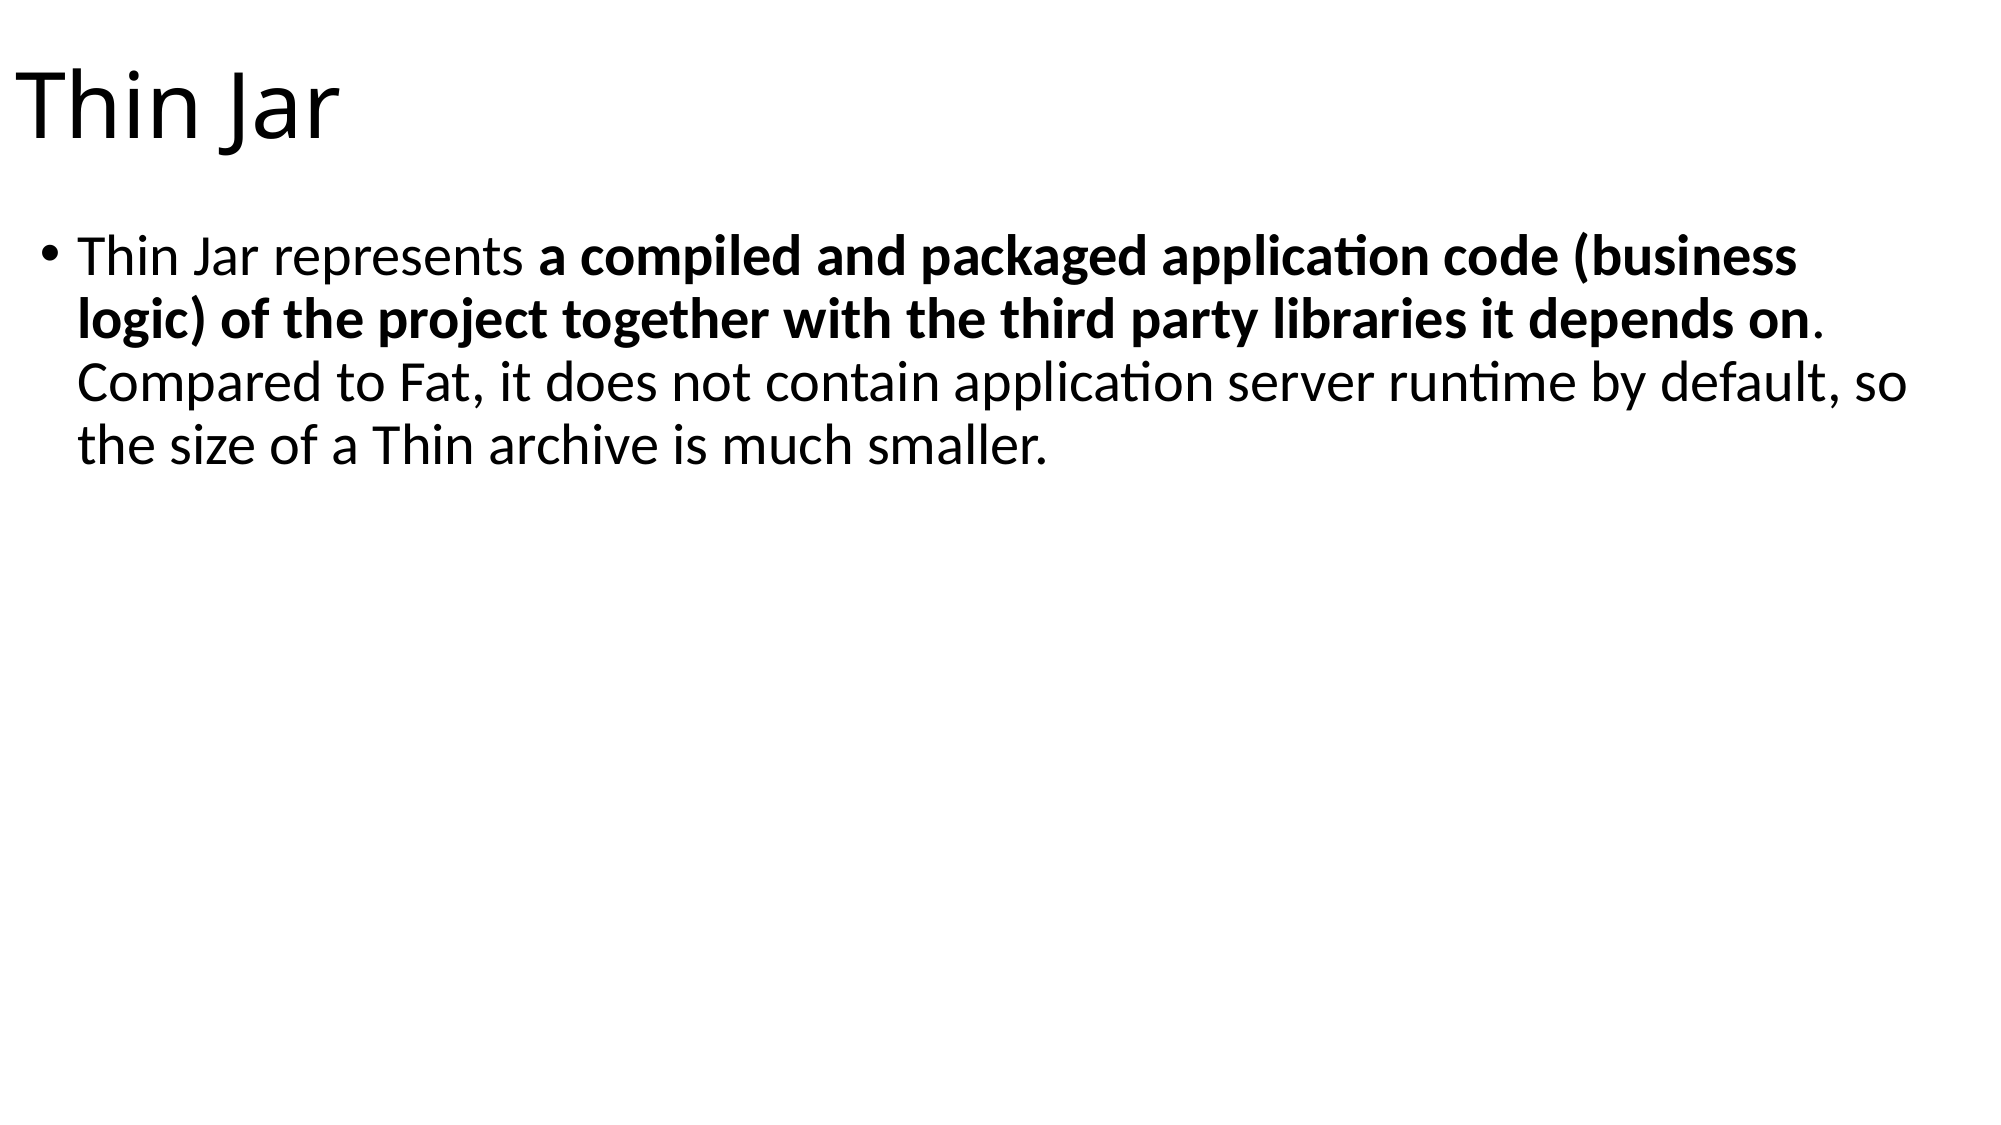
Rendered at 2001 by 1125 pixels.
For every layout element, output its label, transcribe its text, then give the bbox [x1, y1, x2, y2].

list Thin Jar represents a compiled and packaged application code (business logic) of the project together with the third party libraries it depends on. Compared to Fat, it does not contain application server runtime by default, so the size of a Thin archive is much smaller. [24, 217, 1954, 932]
title Thin Jar [0, 0, 1725, 218]
